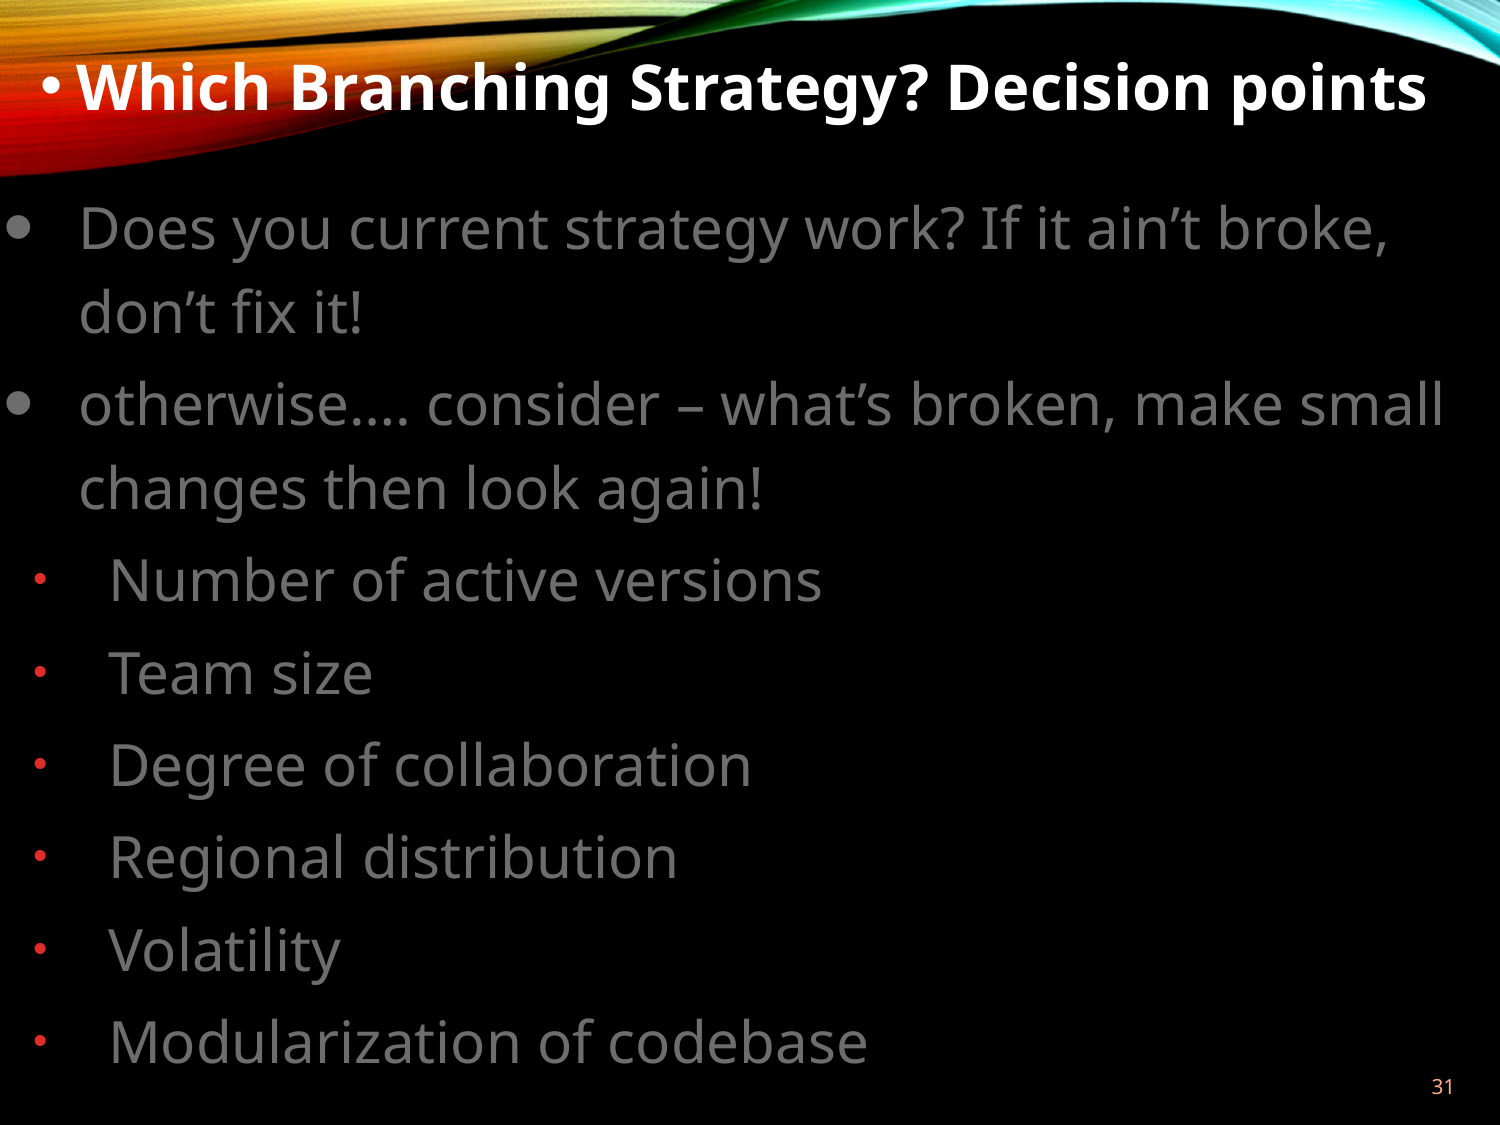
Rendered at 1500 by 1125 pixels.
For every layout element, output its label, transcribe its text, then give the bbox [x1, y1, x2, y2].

list Which Branching Strategy? Decision points [40, 37, 1460, 132]
picture [0, 0, 1500, 178]
list Does you current strategy work? If it ain’t broke, don’t fix it! otherwise…. consider – what’s broken, make small changes then look again! Number of active versions Team size Degree of collaboration Regional distribution Volatility Modularization of codebase [3, 166, 1500, 951]
footer 30 [1337, 1070, 1459, 1108]
